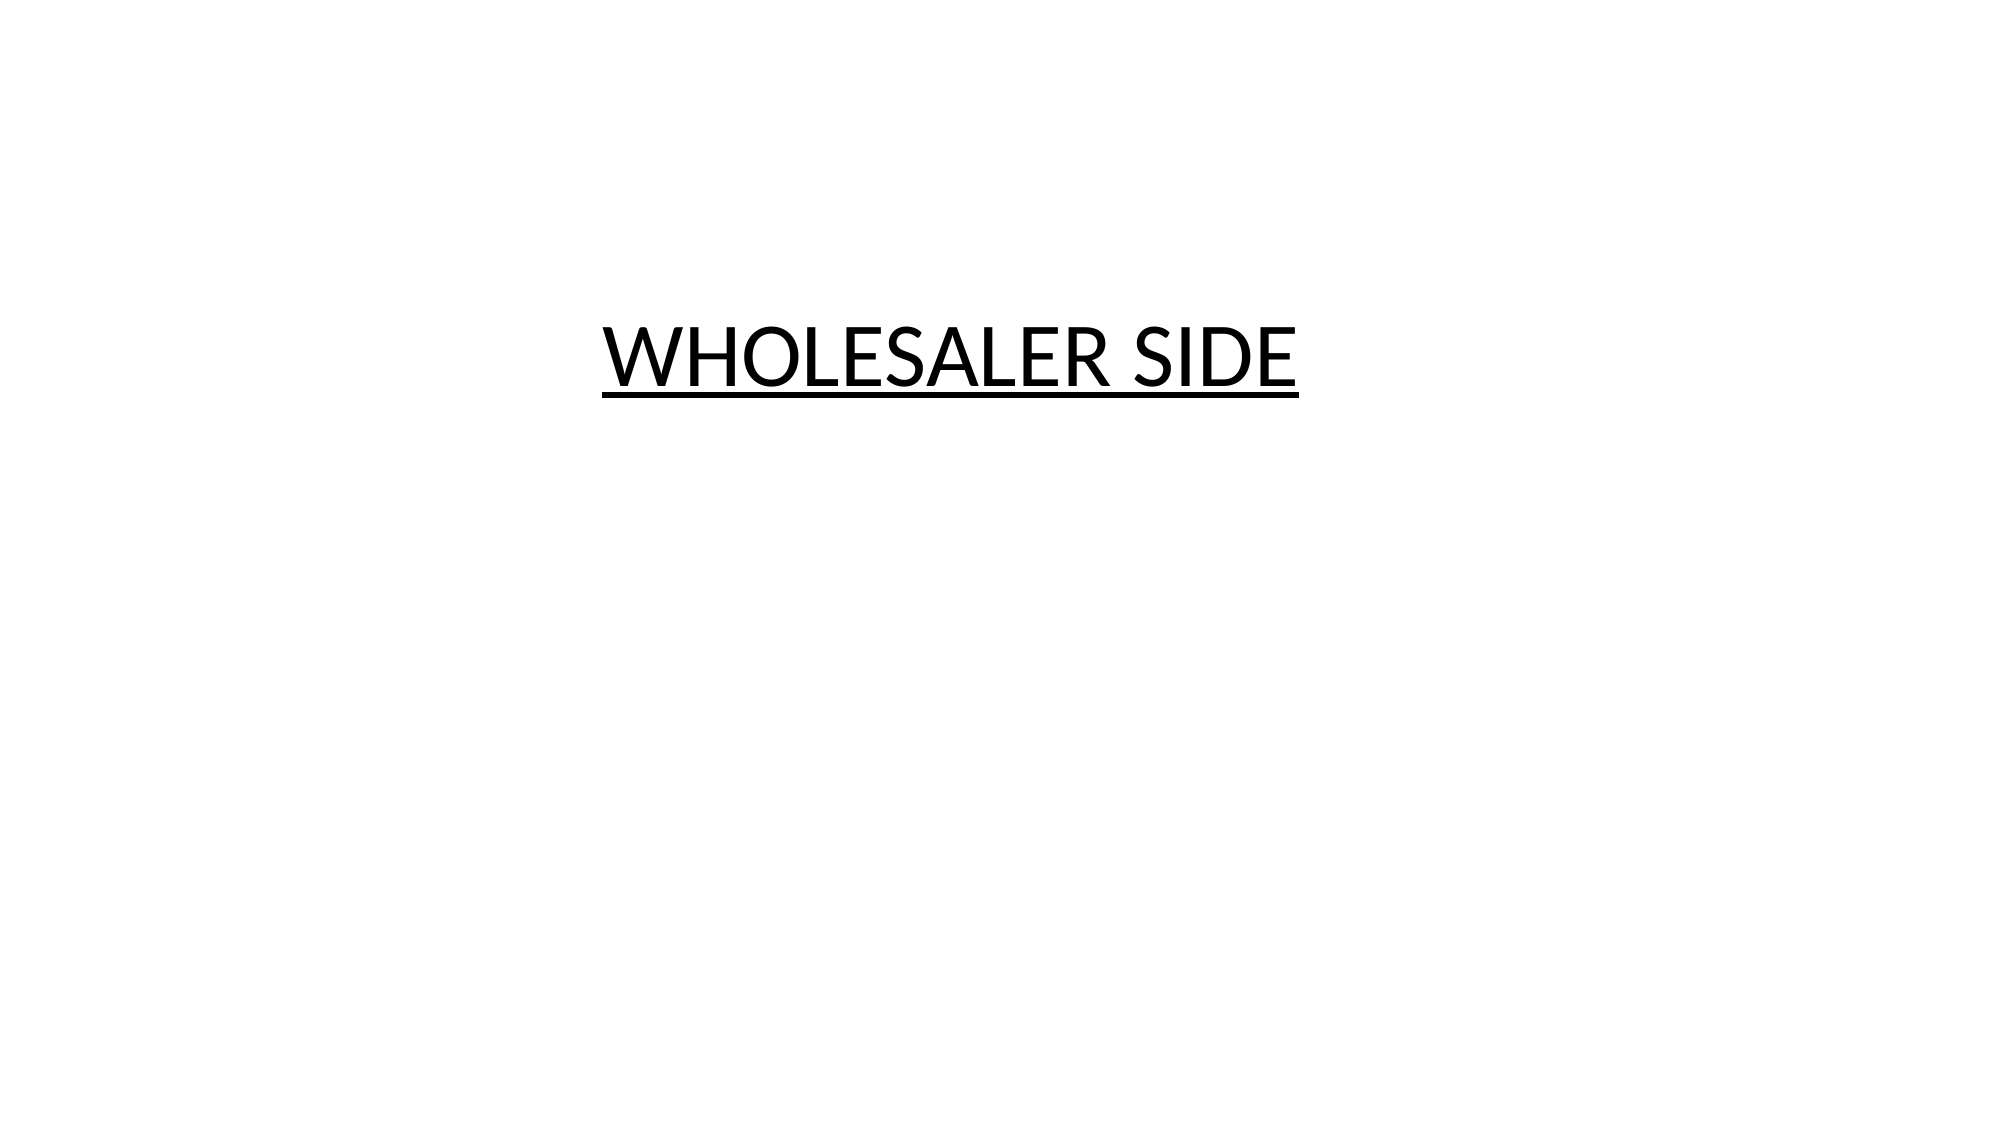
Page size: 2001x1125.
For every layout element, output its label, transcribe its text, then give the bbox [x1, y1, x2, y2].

list WHOLESALER SIDE [137, 299, 1863, 1014]
